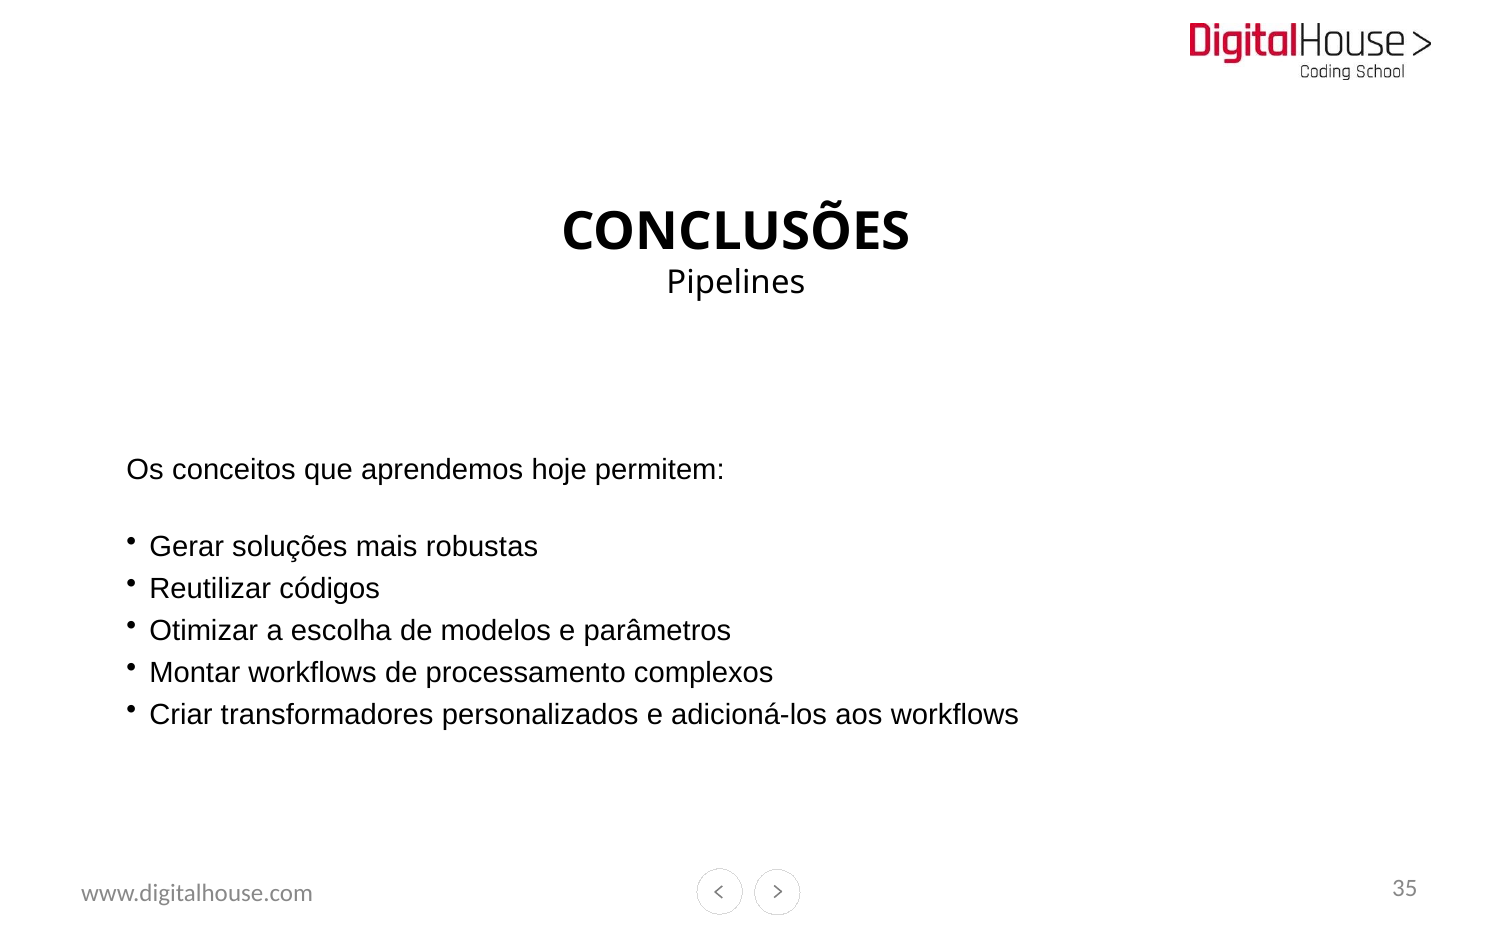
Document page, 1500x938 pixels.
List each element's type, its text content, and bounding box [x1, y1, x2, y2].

title CONCLUSÕES Pipelines [97, 177, 1374, 360]
picture [1190, 23, 1431, 80]
slide_number 35 [1383, 862, 1426, 910]
text_box Os conceitos que aprendemos hoje permitem: Gerar soluções mais robustas Reutilizar códigos Otimizar a escolha de modelos e parâmetros Montar workflows de processamento complexos Criar transformadores personalizados e adicioná-los aos workflows [118, 442, 1381, 738]
